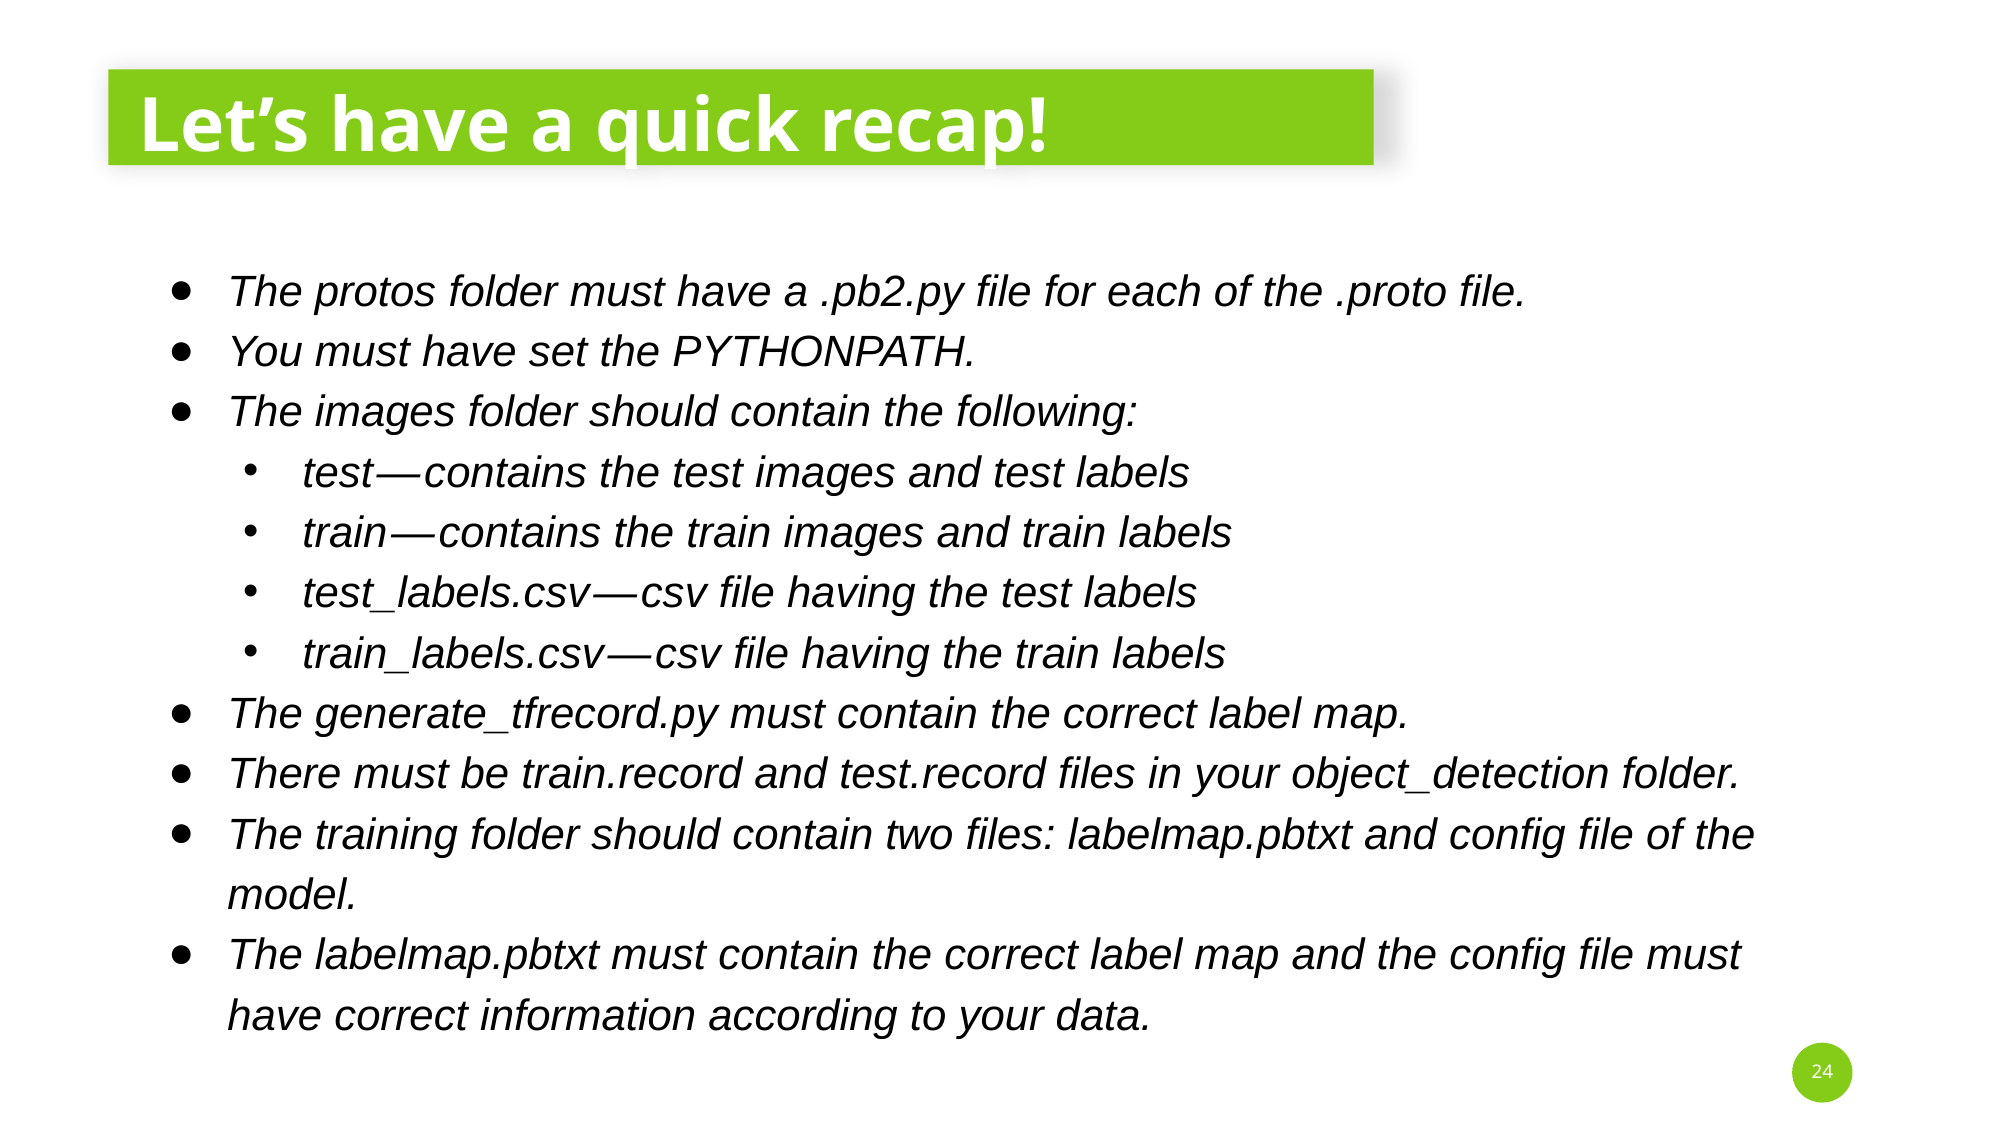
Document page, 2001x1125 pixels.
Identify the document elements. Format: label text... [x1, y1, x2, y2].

slide_number ‹#› [1792, 1042, 1853, 1103]
title Let’s have a quick recap! [108, 69, 1374, 166]
list The protos folder must have a .pb2.py file for each of the .proto file. You must have set the PYTHONPATH. The images folder should contain the following: test — contains the test images and test labels train — contains the train images and train labels test_labels.csv — csv file having the test labels train_labels.csv — csv file having the train labels The generate_tfrecord.py must contain the correct label map. There must be train.record and test.record files in your object_detection folder. The training folder should contain two files: labelmap.pbtxt and config file of the model. The labelmap.pbtxt must contain the correct label map and the config file must have correct information according to your data. [137, 247, 1863, 961]
